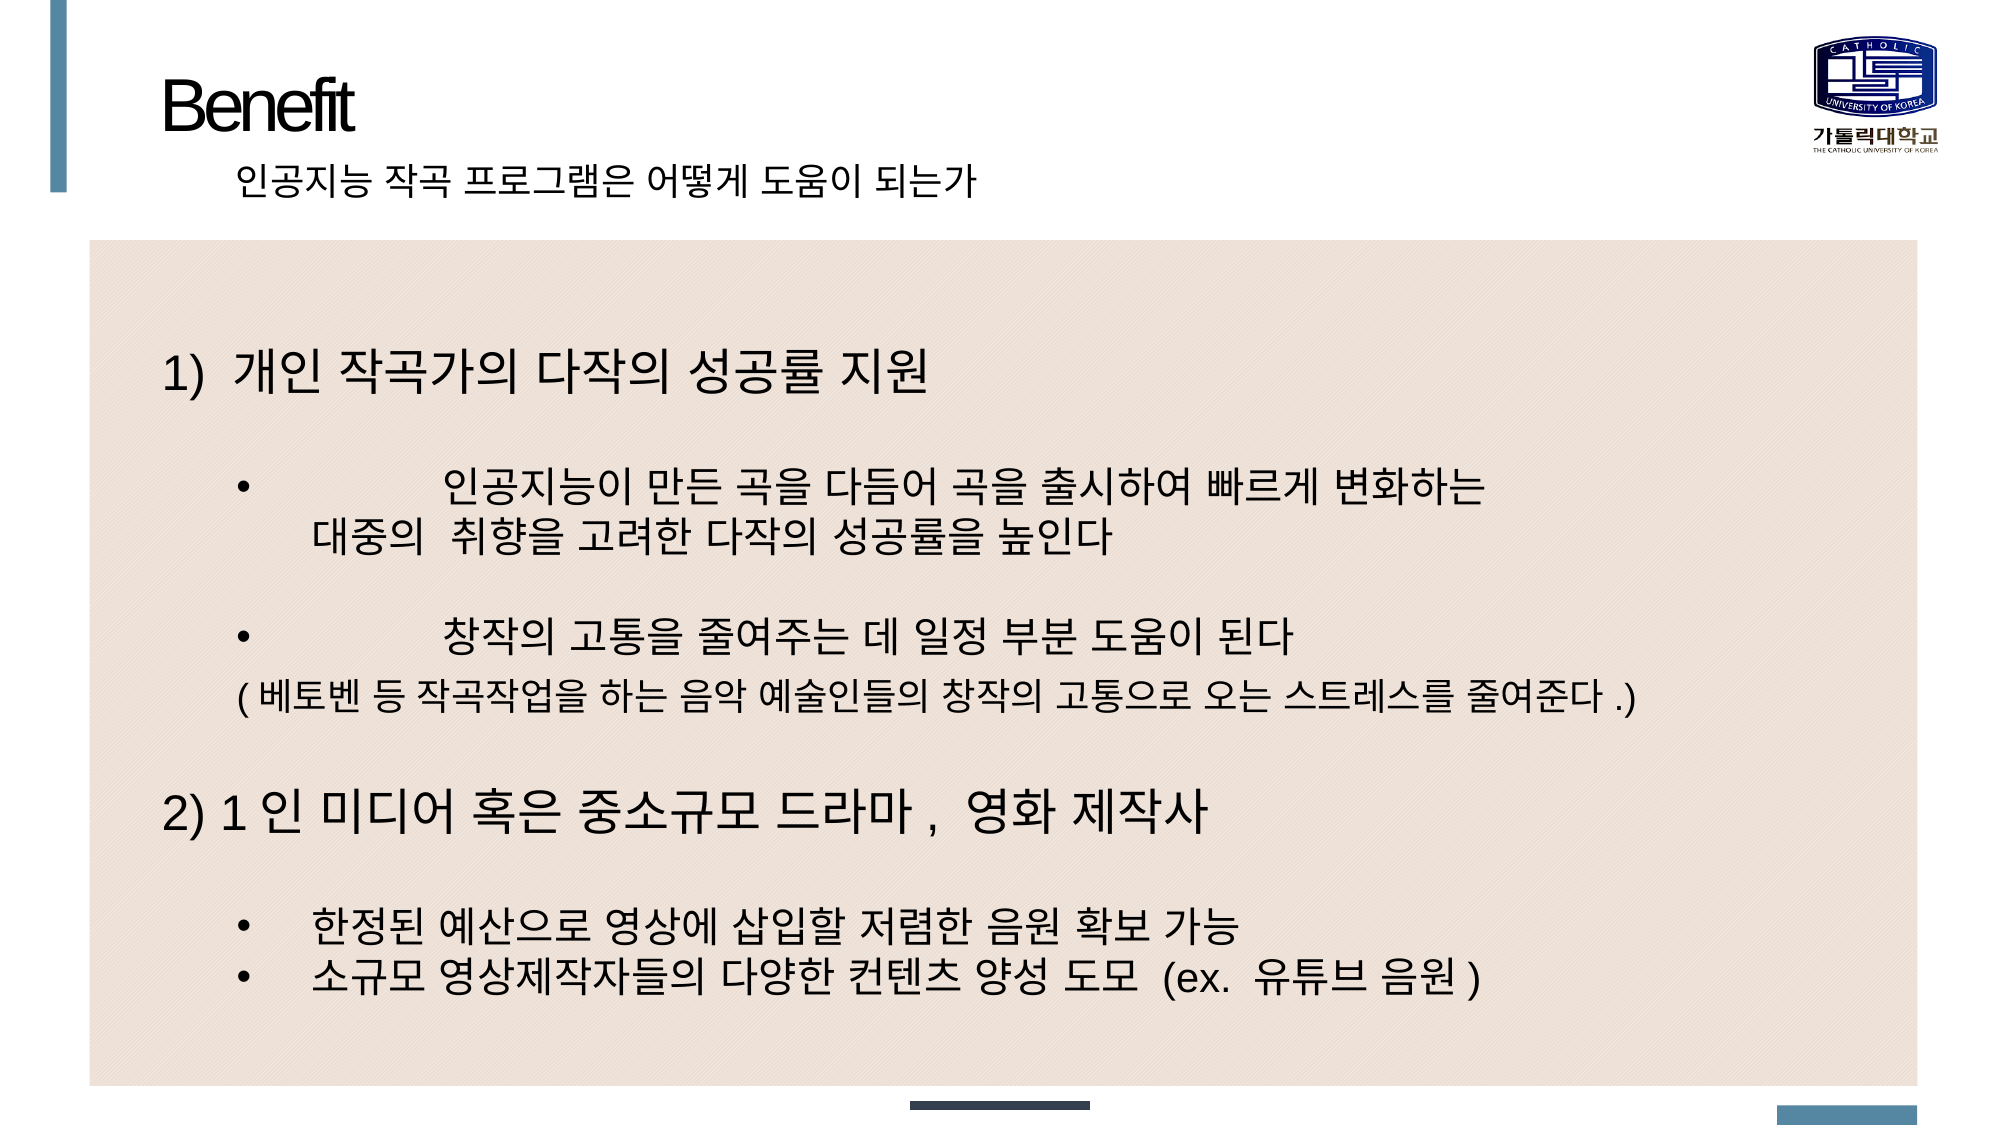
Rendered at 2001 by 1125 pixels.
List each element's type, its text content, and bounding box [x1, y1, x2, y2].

text_box [1776, 1104, 1918, 1125]
text_box [89, 239, 1918, 1087]
picture [1786, 26, 1966, 169]
text_box 인공지능 작곡 프로그램은 어떻게 도움이 되는가 [220, 150, 1376, 210]
text_box 1) 개인 작곡가의 다작의 성공률 지원 인공지능이 만든 곡을 다듬어 곡을 출시하여 빠르게 변화하는 대중의 취향을 고려한 다작의 성공률을 높인다 창작의 고통을 줄여주는 데 일정 부분 도움이 된다 (베토벤 등 작곡작업을 하는 음악 예술인들의 창작의 고통으로 오는 스트레스를 줄여준다.) 2) 1인 미디어 혹은 중소규모 드라마, 영화 제작사 한정된 예산으로 영상에 삽입할 저렴한 음원 확보 가능 소규모 영상제작자들의 다양한 컨텐츠 양성 도모 (ex. 유튜브 음원) [146, 273, 1890, 1069]
text_box Benefit [144, 48, 371, 154]
text_box [49, 0, 68, 193]
